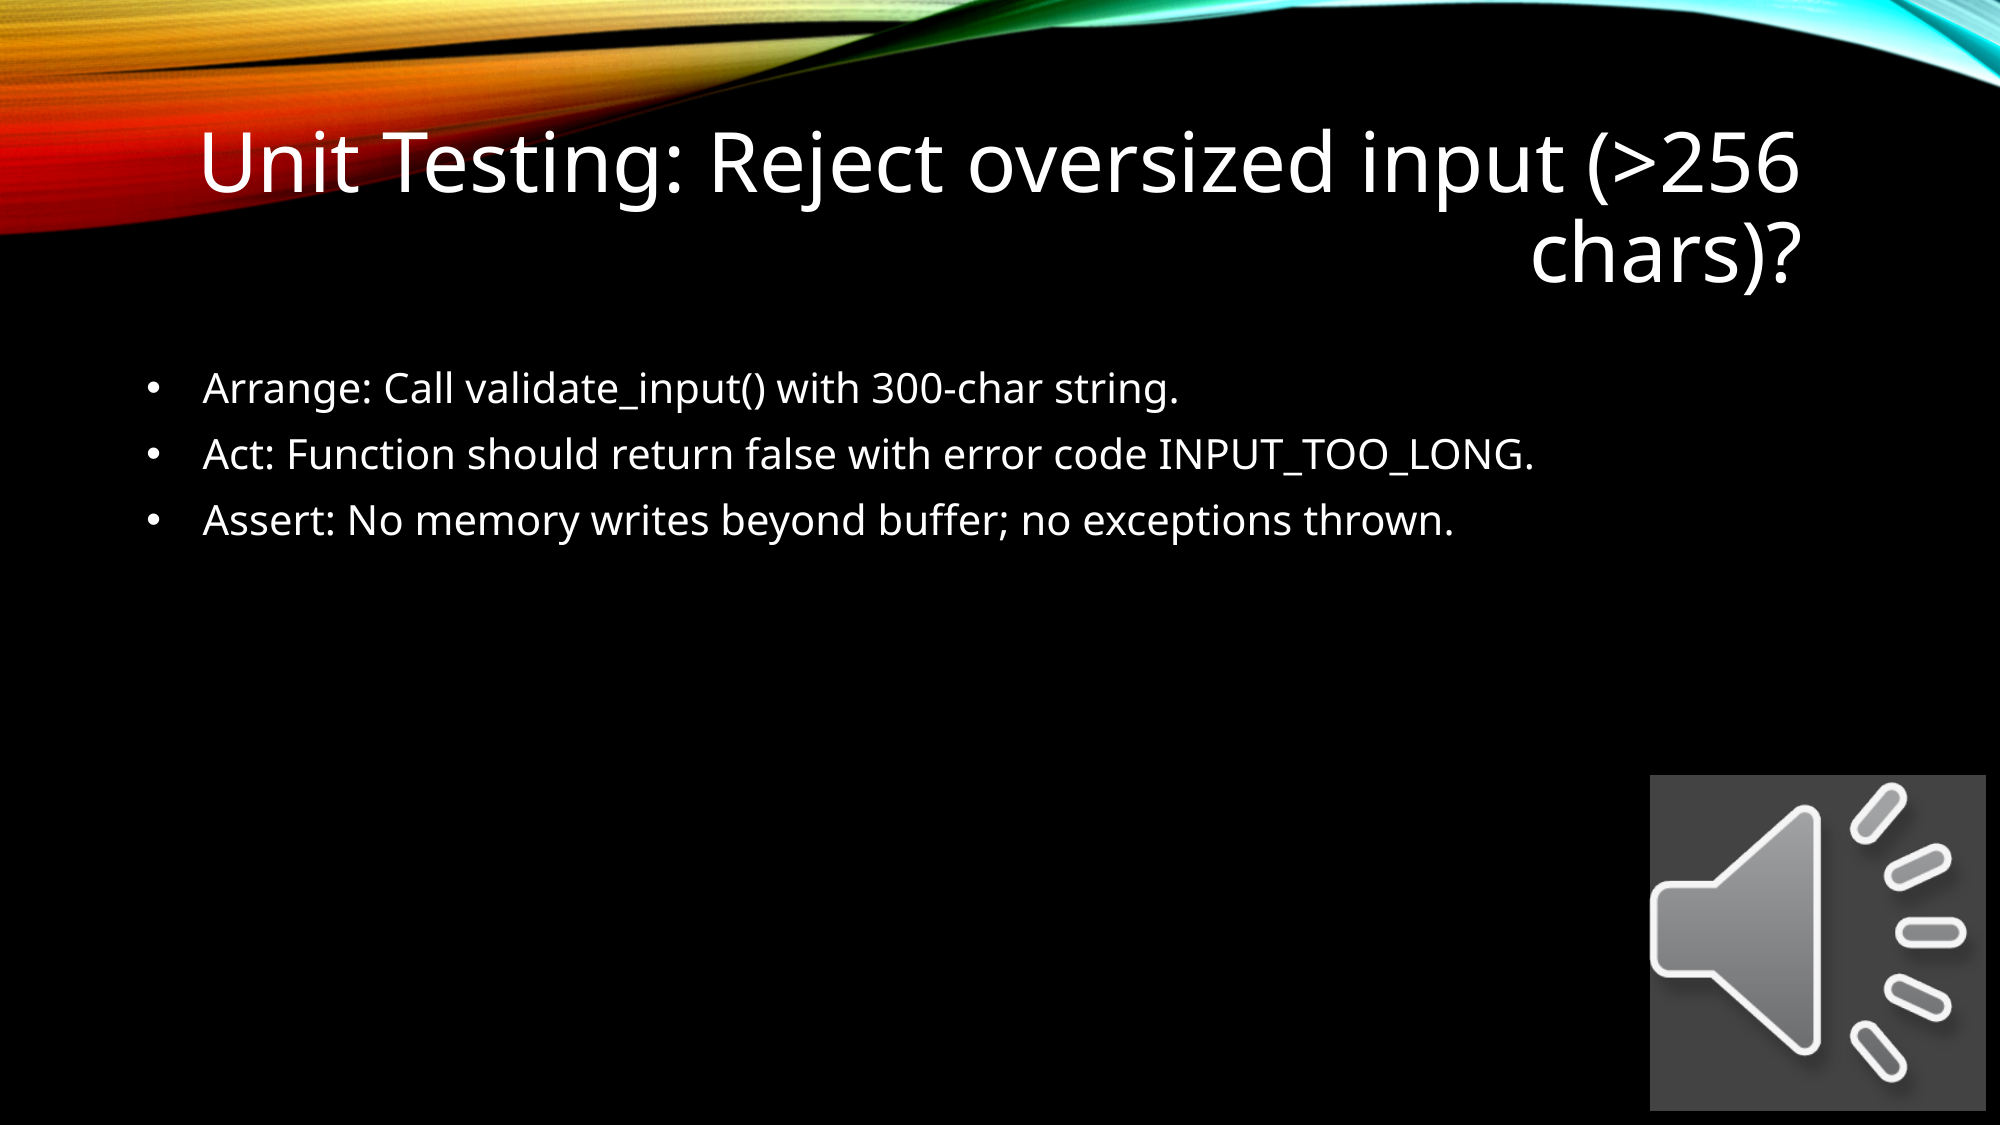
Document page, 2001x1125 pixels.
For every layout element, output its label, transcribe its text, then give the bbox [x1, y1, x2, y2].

list Arrange: Call validate_input() with 300‑char string. Act: Function should return false with error code INPUT_TOO_LONG. Assert: No memory writes beyond buffer; no exceptions thrown. [112, 360, 1888, 1021]
title Unit Testing: Reject oversized input (>256 chars)? [138, 104, 1819, 317]
picture [1648, 773, 1987, 1112]
picture [0, 0, 2000, 237]
